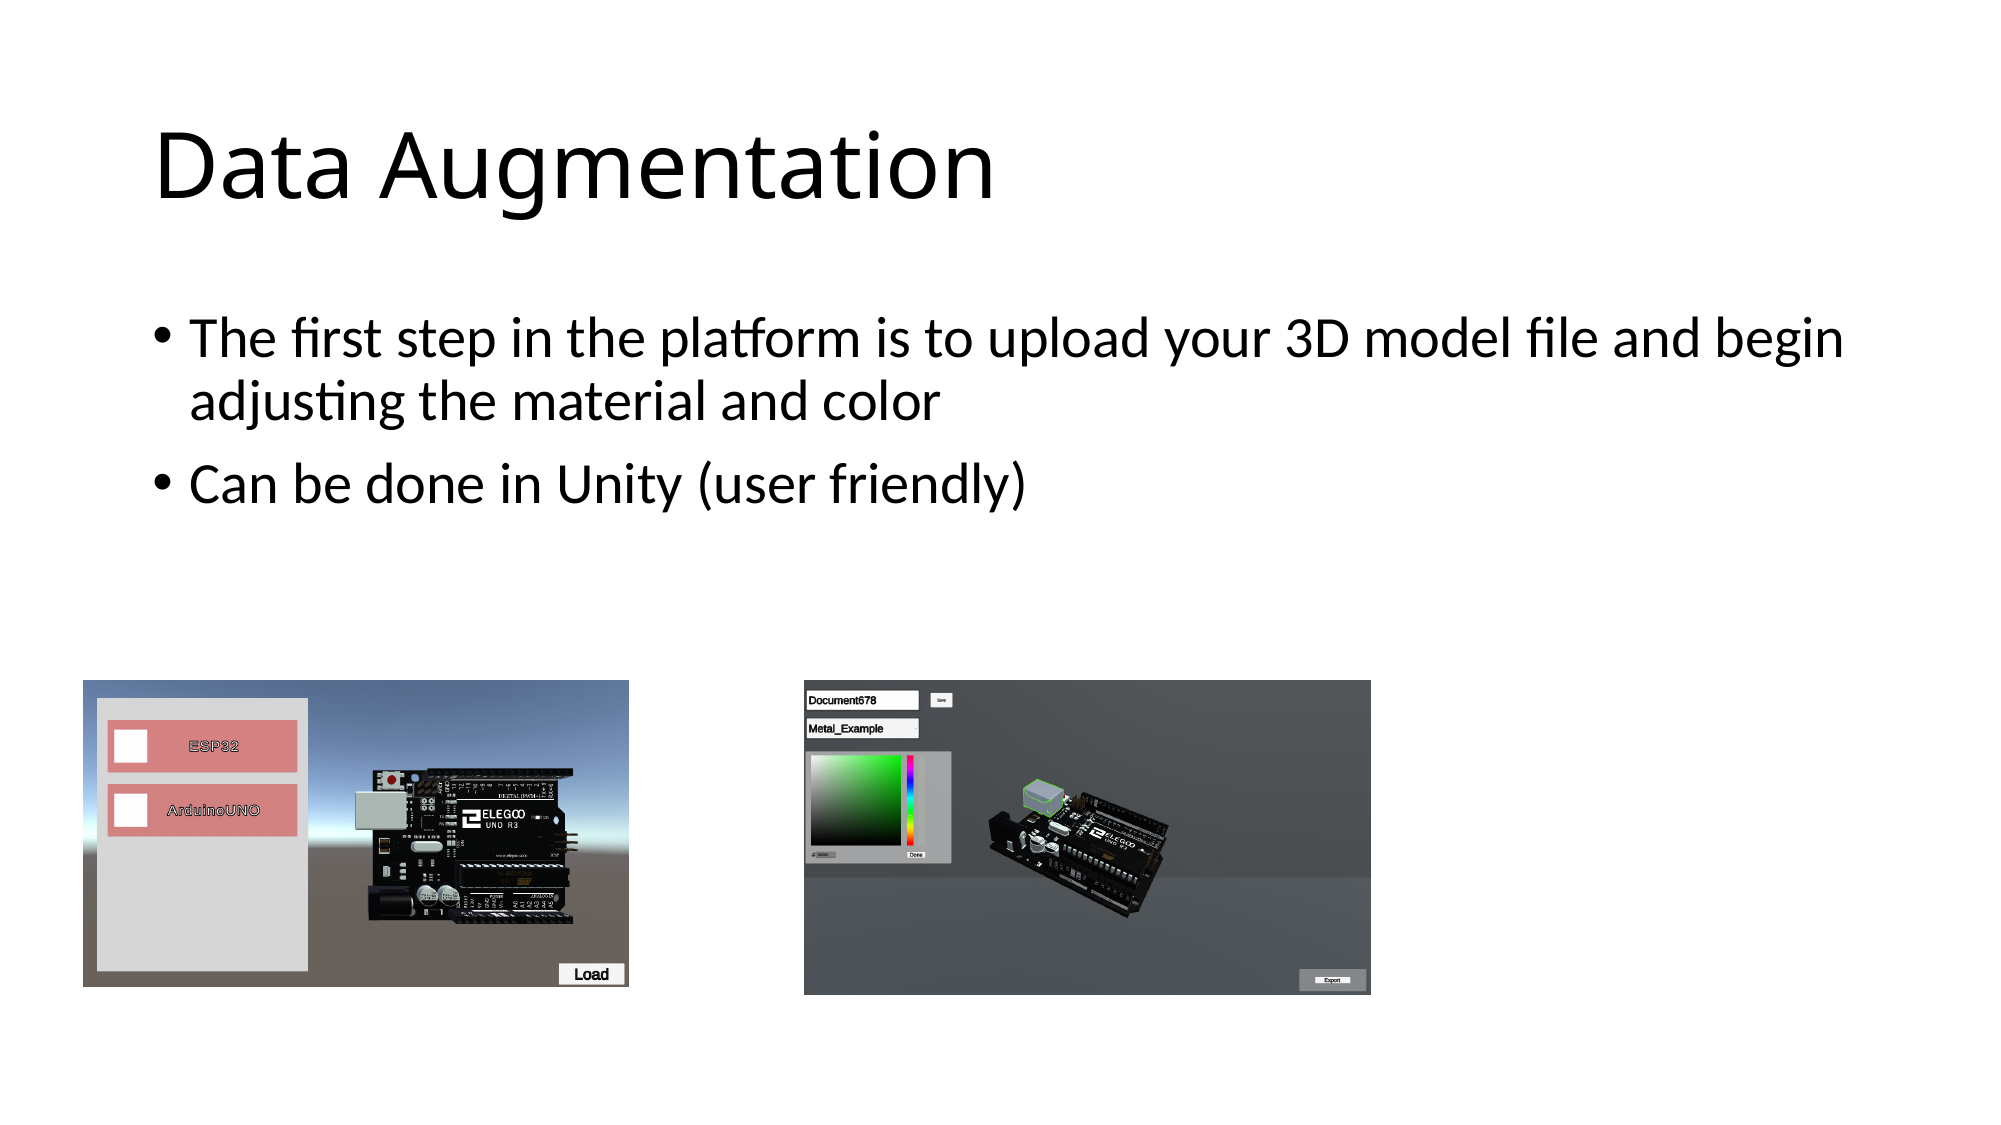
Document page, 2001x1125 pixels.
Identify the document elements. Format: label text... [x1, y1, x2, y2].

title Data Augmentation [137, 59, 1863, 278]
picture [804, 680, 1371, 995]
list The first step in the platform is to upload your 3D model file and begin adjusting the material and color Can be done in Unity (user friendly) [137, 299, 1863, 548]
picture [83, 680, 629, 987]
